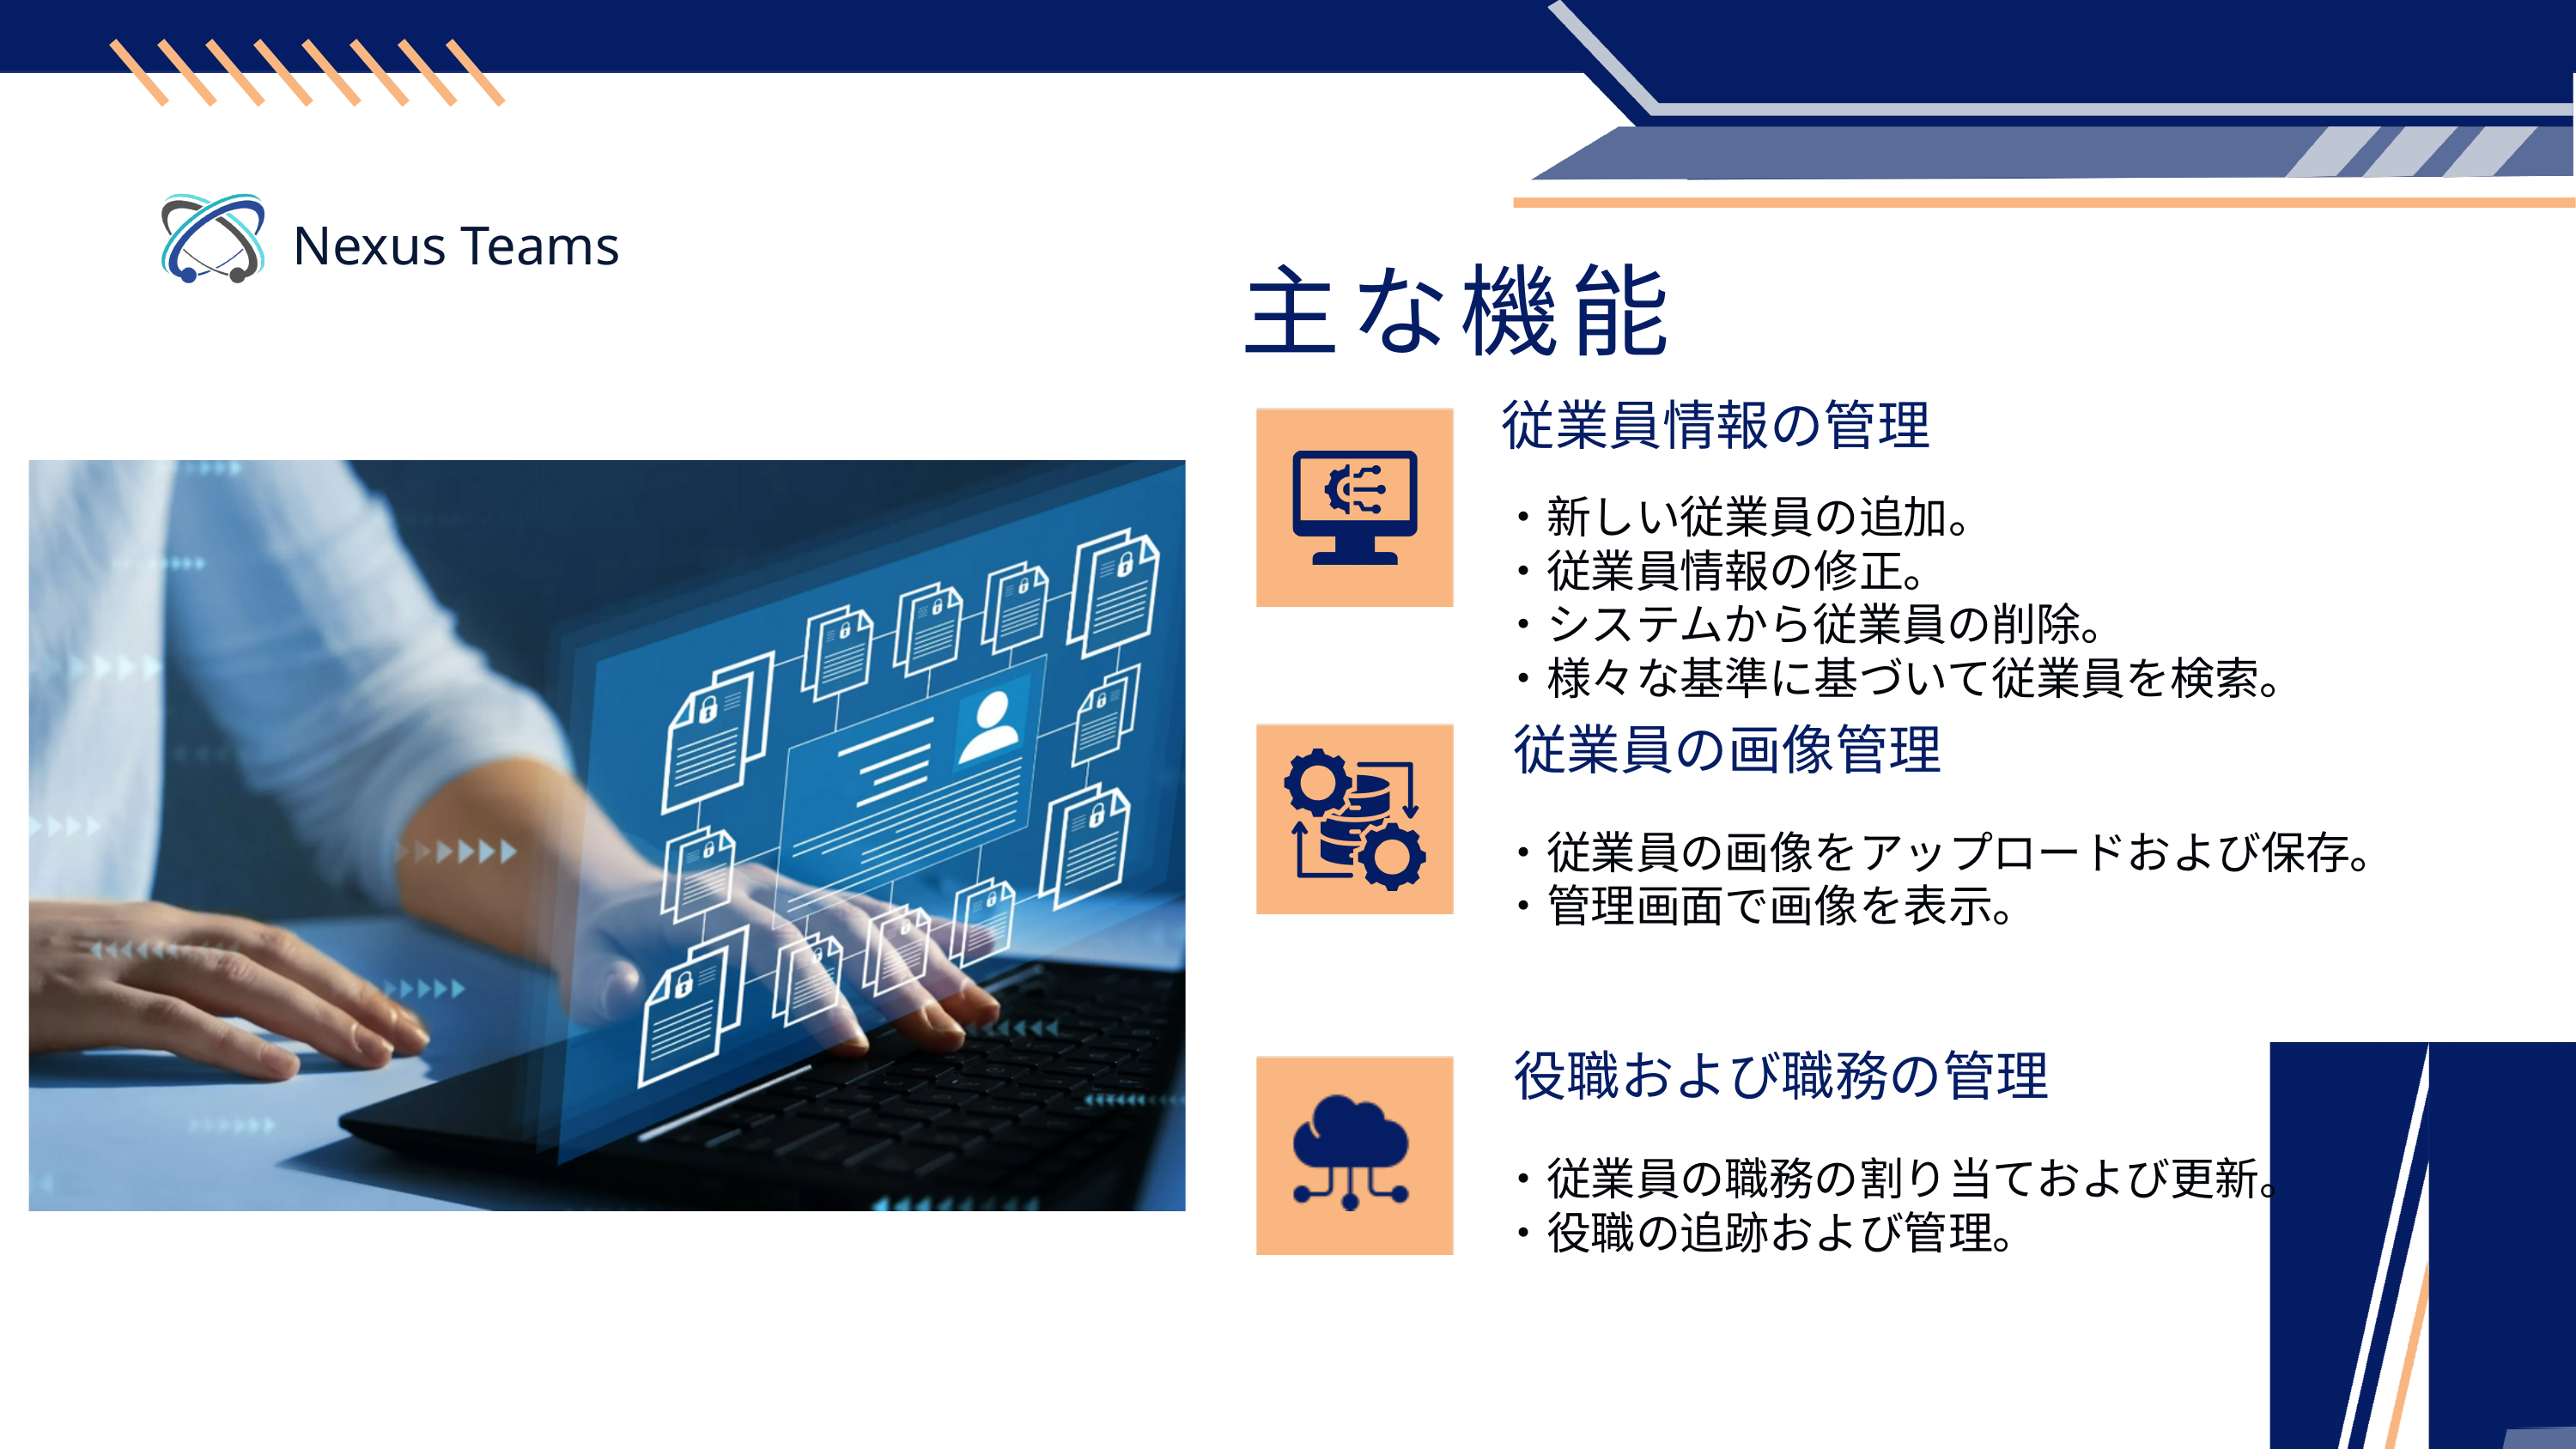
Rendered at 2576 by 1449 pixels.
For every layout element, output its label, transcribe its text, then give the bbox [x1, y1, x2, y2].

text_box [444, 37, 507, 109]
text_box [300, 37, 346, 109]
text_box ・従業員の職務の割り当ておよび更新。 ・役職の追跡および管理。 [1501, 1150, 2576, 1313]
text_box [1999, 1312, 2576, 1449]
text_box [155, 188, 270, 284]
text_box [1256, 689, 1454, 914]
text_box [1256, 1022, 1454, 1255]
text_box [1256, 373, 1454, 607]
text_box [0, 0, 1511, 73]
text_box 主な機能 [1240, 247, 1787, 368]
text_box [1513, 0, 2576, 208]
text_box 従業員の画像管理 [1488, 716, 2112, 781]
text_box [28, 460, 1186, 1211]
text_box Nexus Teams [292, 201, 623, 276]
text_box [107, 37, 154, 109]
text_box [348, 37, 394, 109]
text_box 従業員情報の管理 [1502, 391, 2126, 456]
text_box 役職および職務の管理 [1488, 1042, 2112, 1107]
text_box ・従業員の画像をアップロードおよび保存。 ・管理画面で画像を表示。 [1501, 824, 2576, 932]
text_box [396, 37, 442, 109]
text_box ・新しい従業員の追加。 ・従業員情報の修正。 ・システムから従業員の削除。 ・様々な基準に基づいて従業員を検索。 [1501, 488, 2576, 758]
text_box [1284, 749, 1426, 891]
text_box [1292, 1085, 1418, 1211]
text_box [204, 37, 250, 109]
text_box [155, 37, 202, 109]
picture [2269, 1042, 2576, 1150]
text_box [1292, 451, 1418, 565]
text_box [252, 37, 298, 109]
